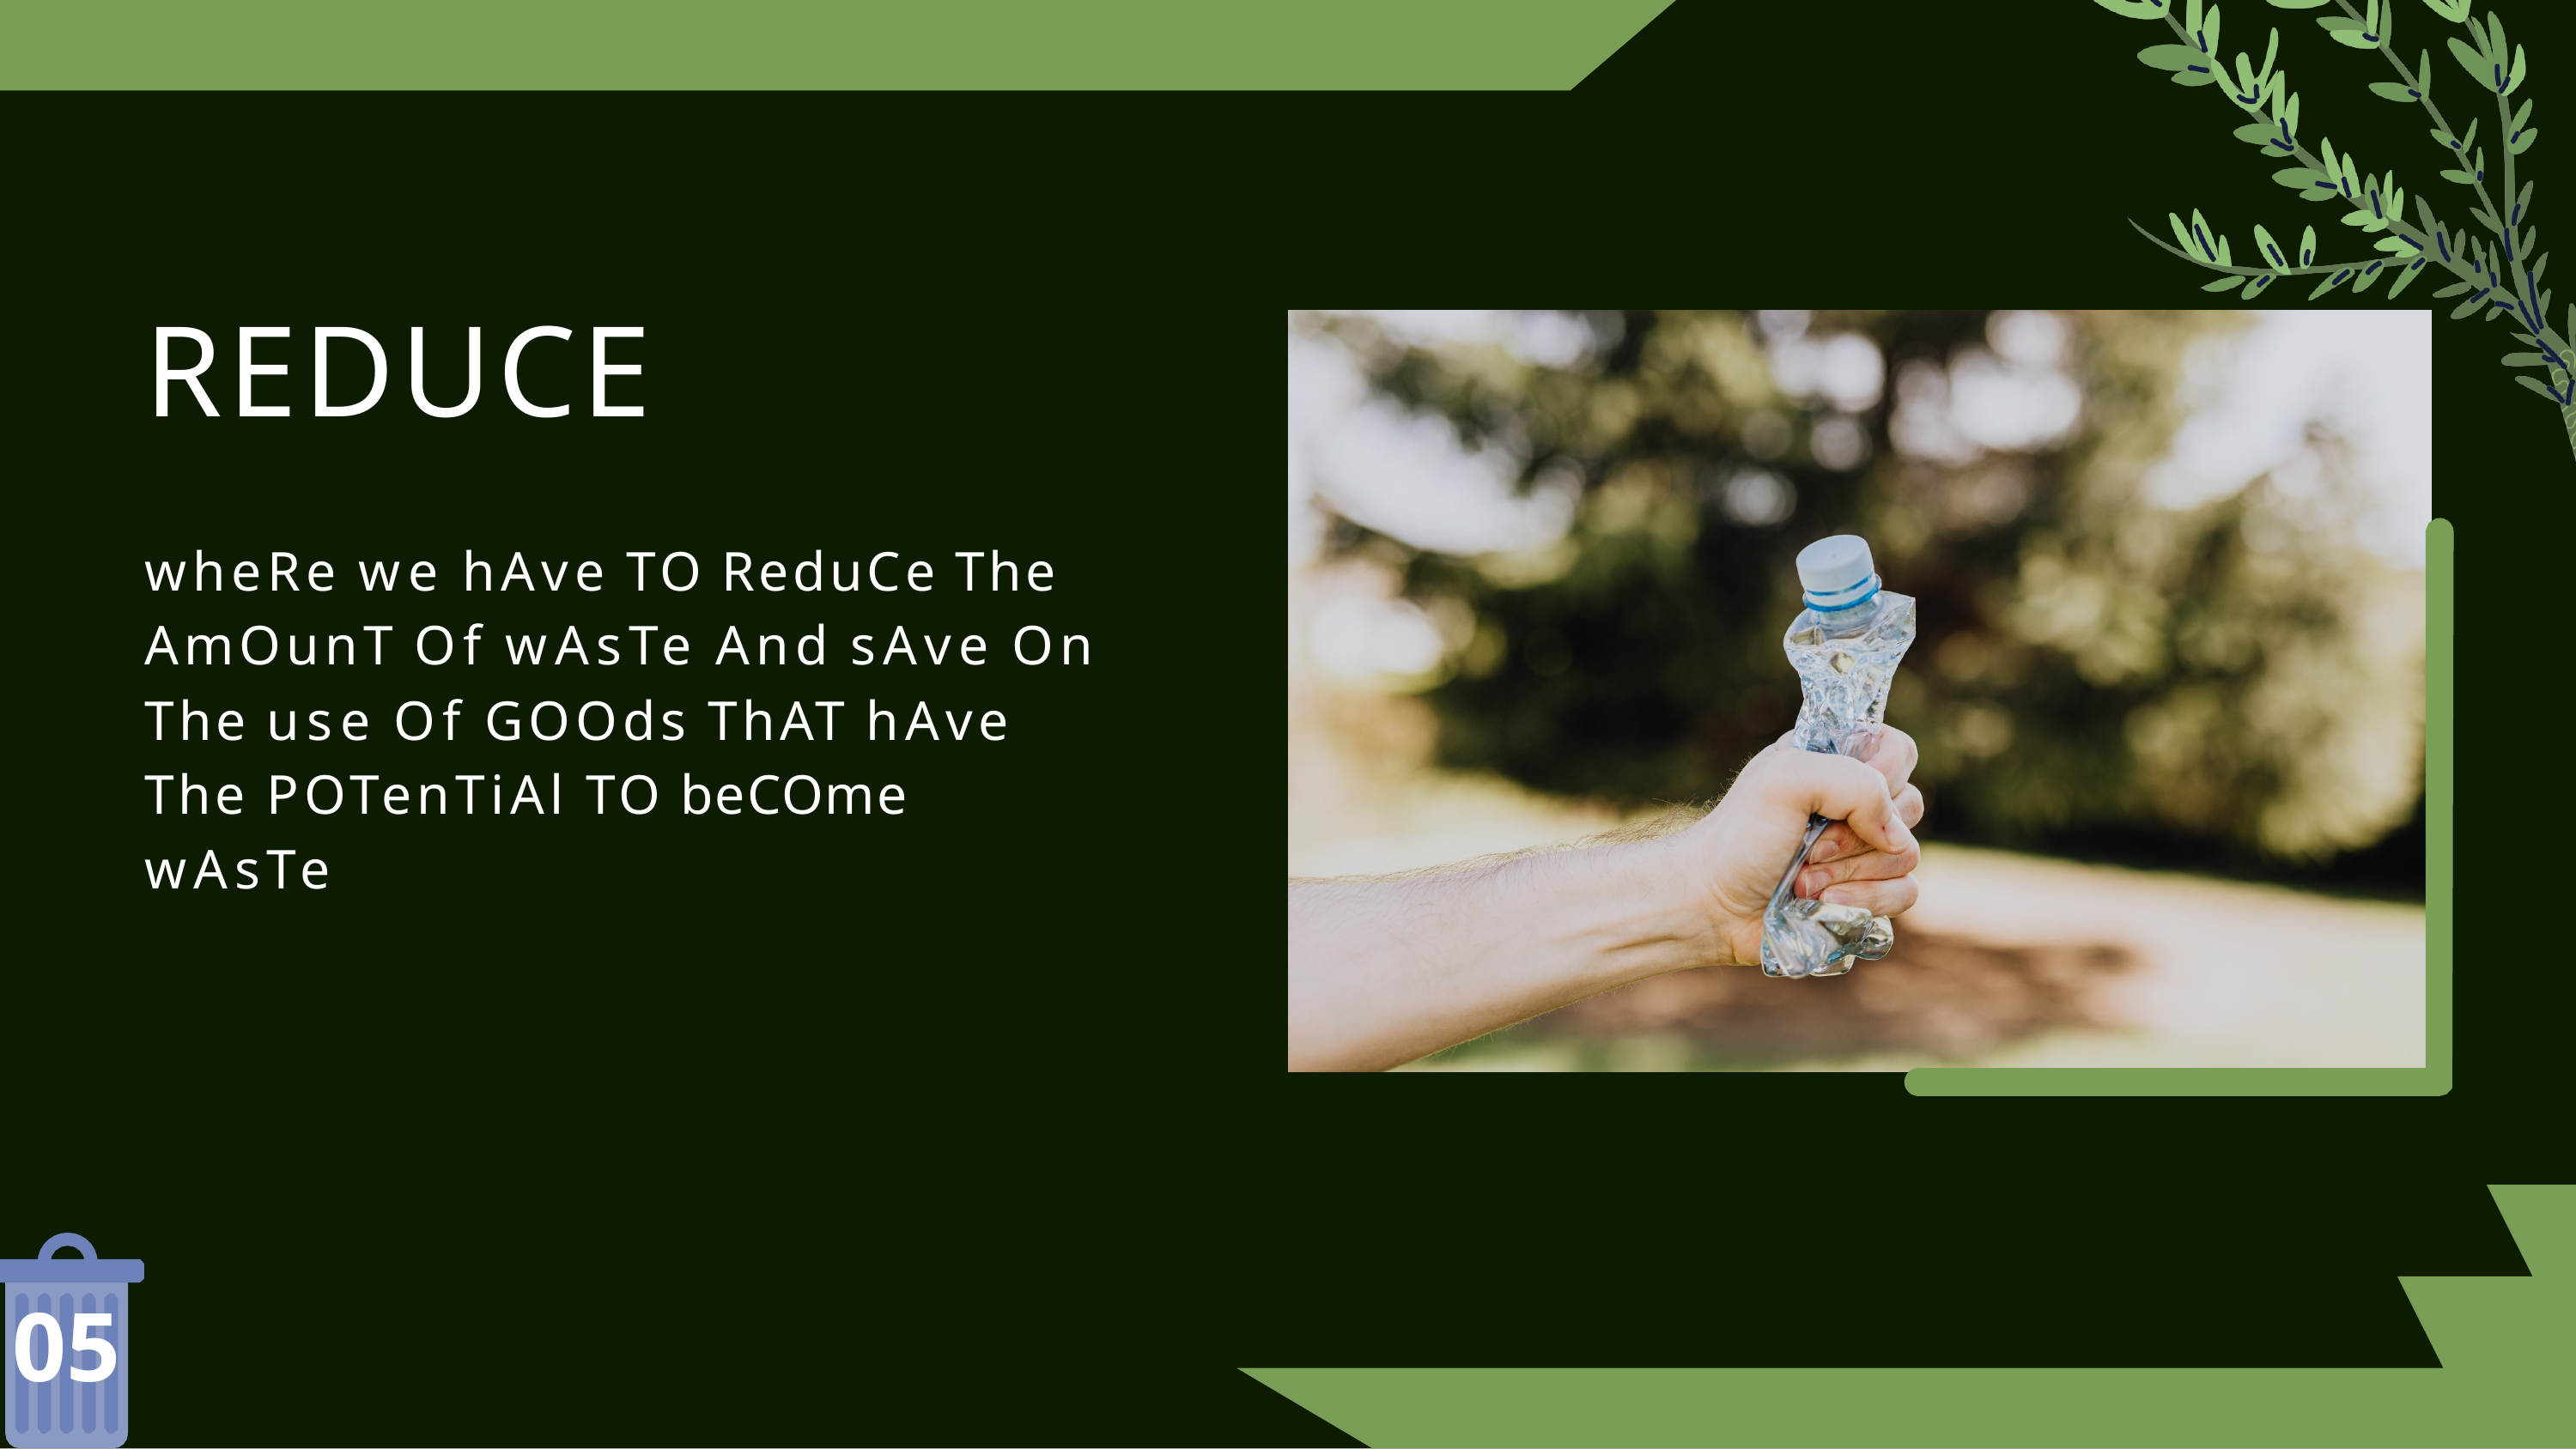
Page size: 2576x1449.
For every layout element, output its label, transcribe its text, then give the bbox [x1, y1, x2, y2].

text_box wheRe we hAve TO ReduCe The AmOunT Of wAsTe And sAve On The use Of GOOds ThAT hAve The POTenTiAl TO beCOme wAsTe [143, 524, 1106, 900]
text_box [0, 1232, 145, 1449]
title REDUCE [143, 289, 691, 524]
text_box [1287, 0, 2576, 1097]
text_box [0, 0, 1285, 91]
